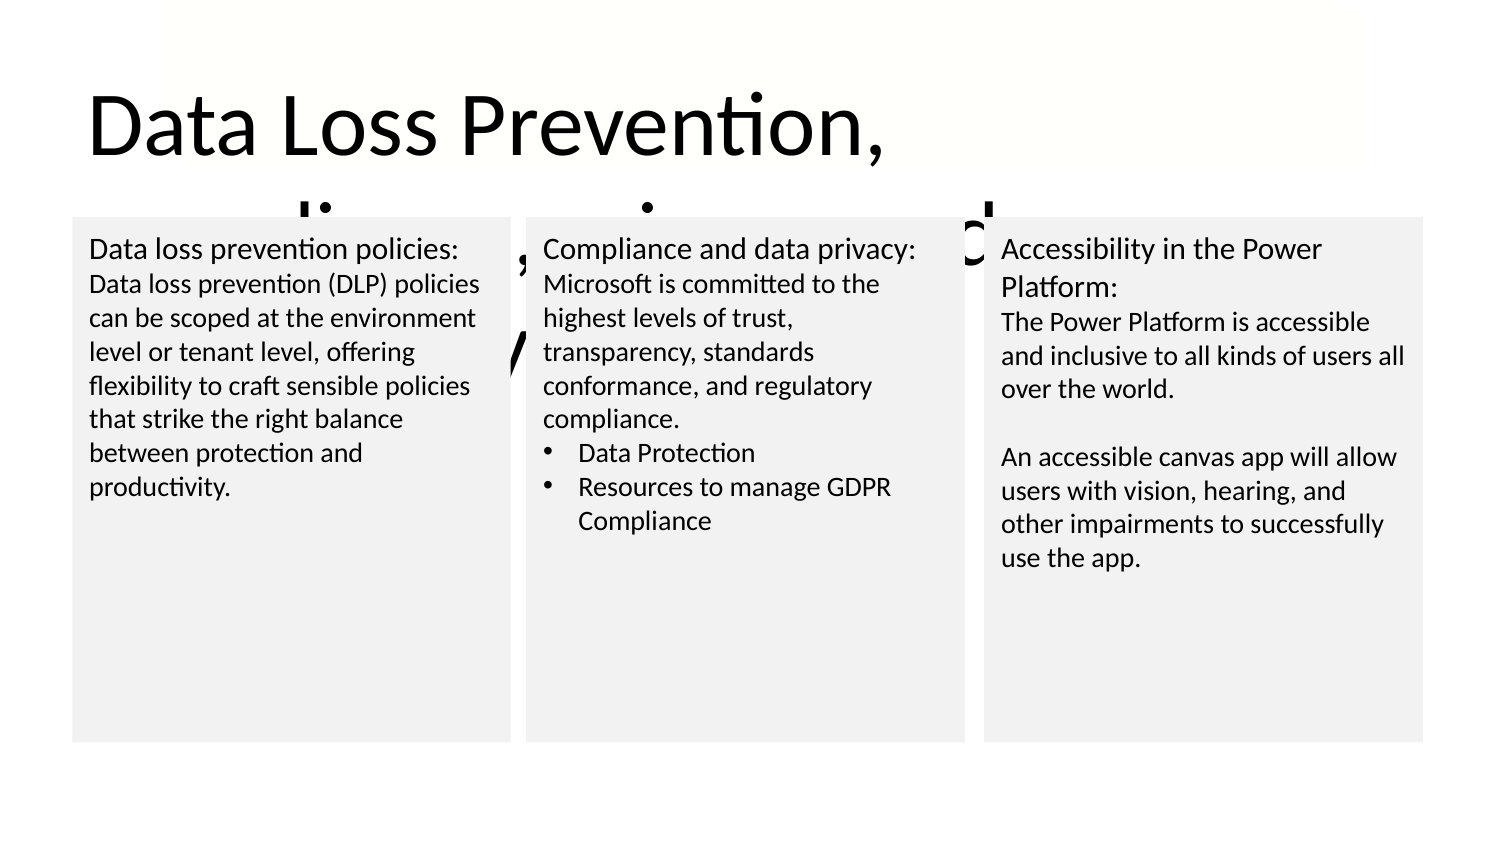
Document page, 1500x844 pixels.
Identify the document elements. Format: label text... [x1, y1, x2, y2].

text_box Data loss prevention policies: Data loss prevention (DLP) policies can be scoped at the environment level or tenant level, offering flexibility to craft sensible policies that strike the right balance between protection and productivity. [70, 215, 513, 745]
text_box Accessibility in the Power Platform: The Power Platform is accessible and inclusive to all kinds of users all over the world. An accessible canvas app will allow users with vision, hearing, and other impairments to successfully use the app. [982, 215, 1425, 745]
text_box Compliance and data privacy: Microsoft is committed to the highest levels of trust, transparency, standards conformance, and regulatory compliance. Data Protection Resources to manage GDPR Compliance [524, 215, 967, 745]
picture [160, 0, 1362, 169]
title Data Loss Prevention, compliance, privacy, and accessibility [72, 56, 1283, 193]
